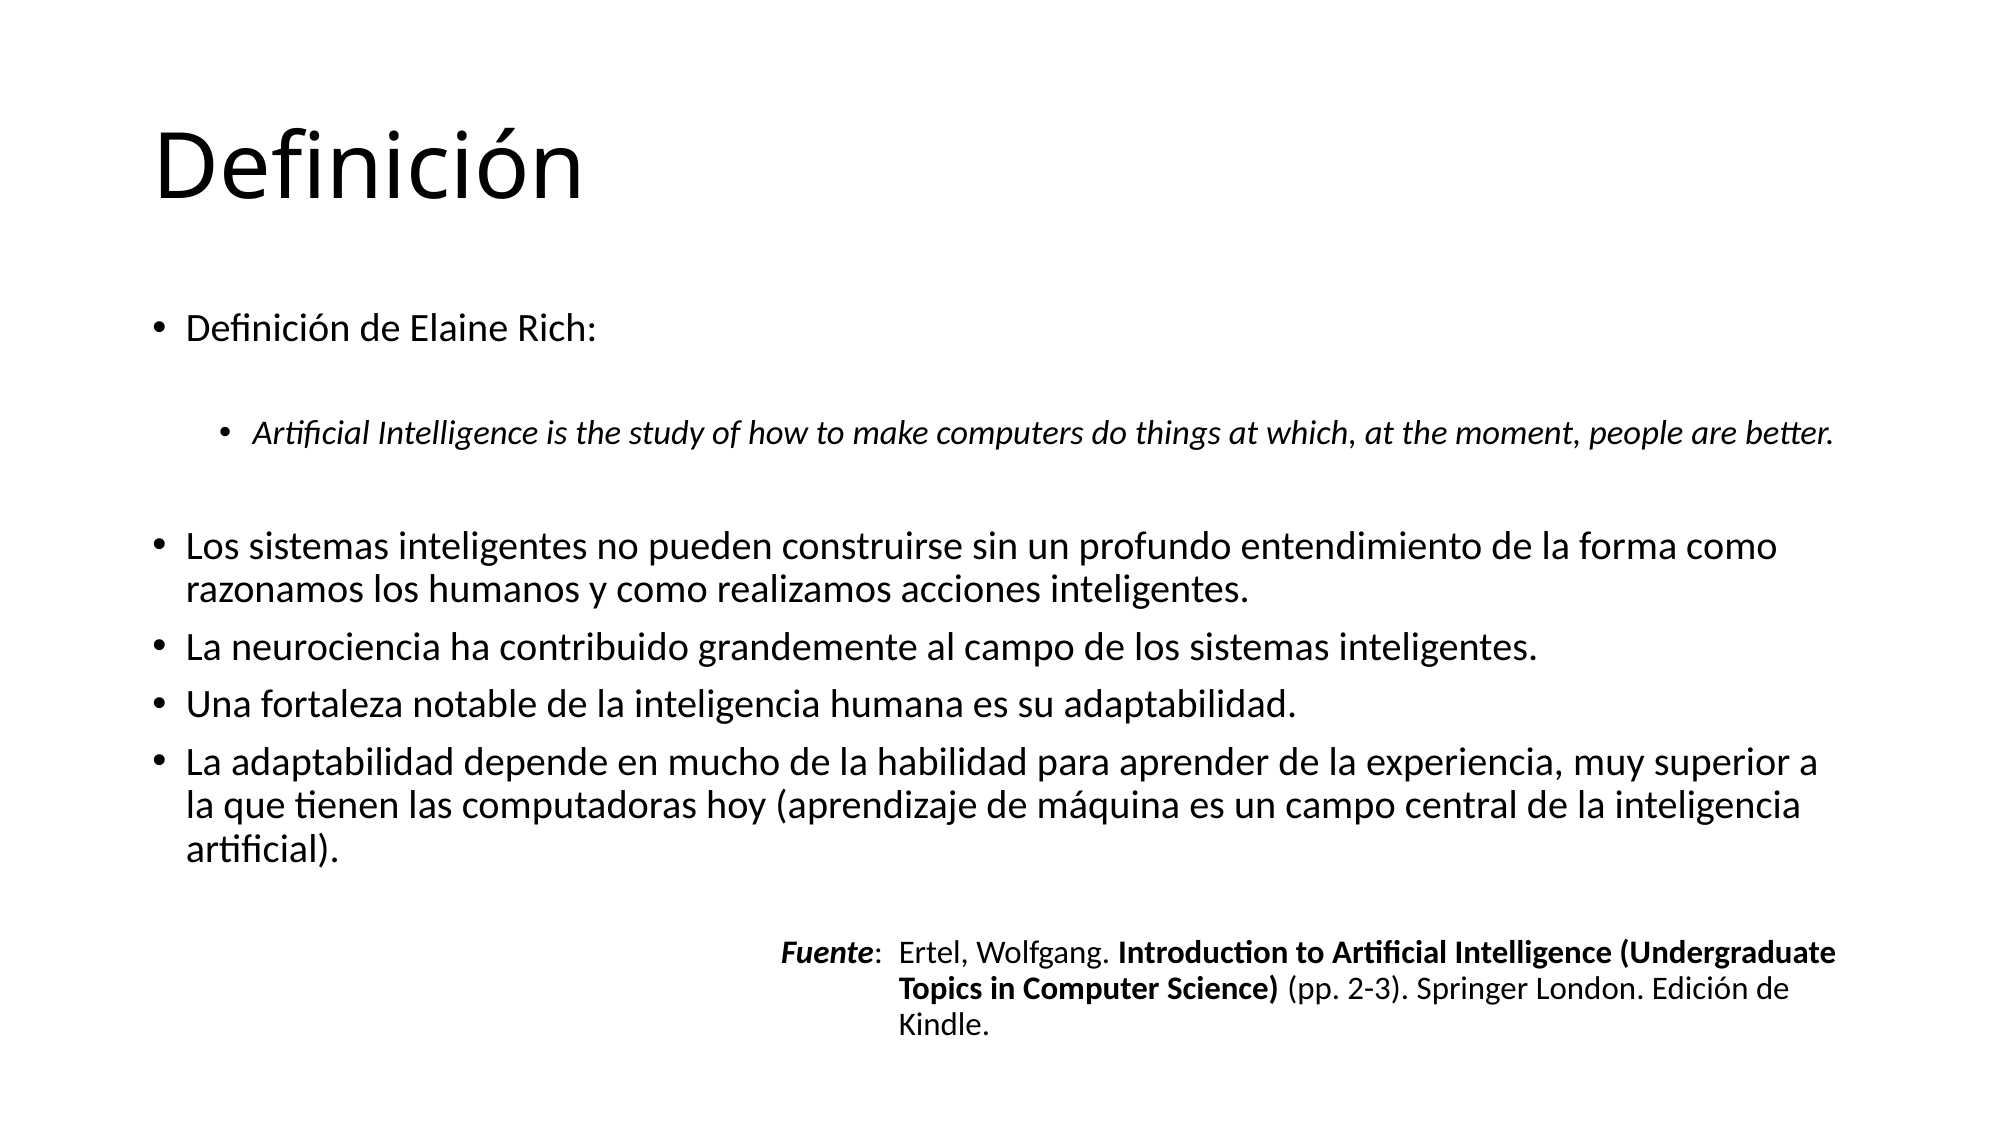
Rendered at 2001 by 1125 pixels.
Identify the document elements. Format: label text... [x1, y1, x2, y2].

list Definición de Elaine Rich: Artificial Intelligence is the study of how to make computers do things at which, at the moment, people are better. Los sistemas inteligentes no pueden construirse sin un profundo entendimiento de la forma como razonamos los humanos y como realizamos acciones inteligentes. La neurociencia ha contribuido grandemente al campo de los sistemas inteligentes. Una fortaleza notable de la inteligencia humana es su adaptabilidad. La adaptabilidad depende en mucho de la habilidad para aprender de la experiencia, muy superior a la que tienen las computadoras hoy (aprendizaje de máquina es un campo central de la inteligencia artificial). Fuente: Ertel, Wolfgang. Introduction to Artificial Intelligence (Undergraduate Topics in Computer Science) (pp. 2-3). Springer London. Edición de Kindle. [137, 299, 1863, 1078]
title Definición [137, 59, 1863, 278]
